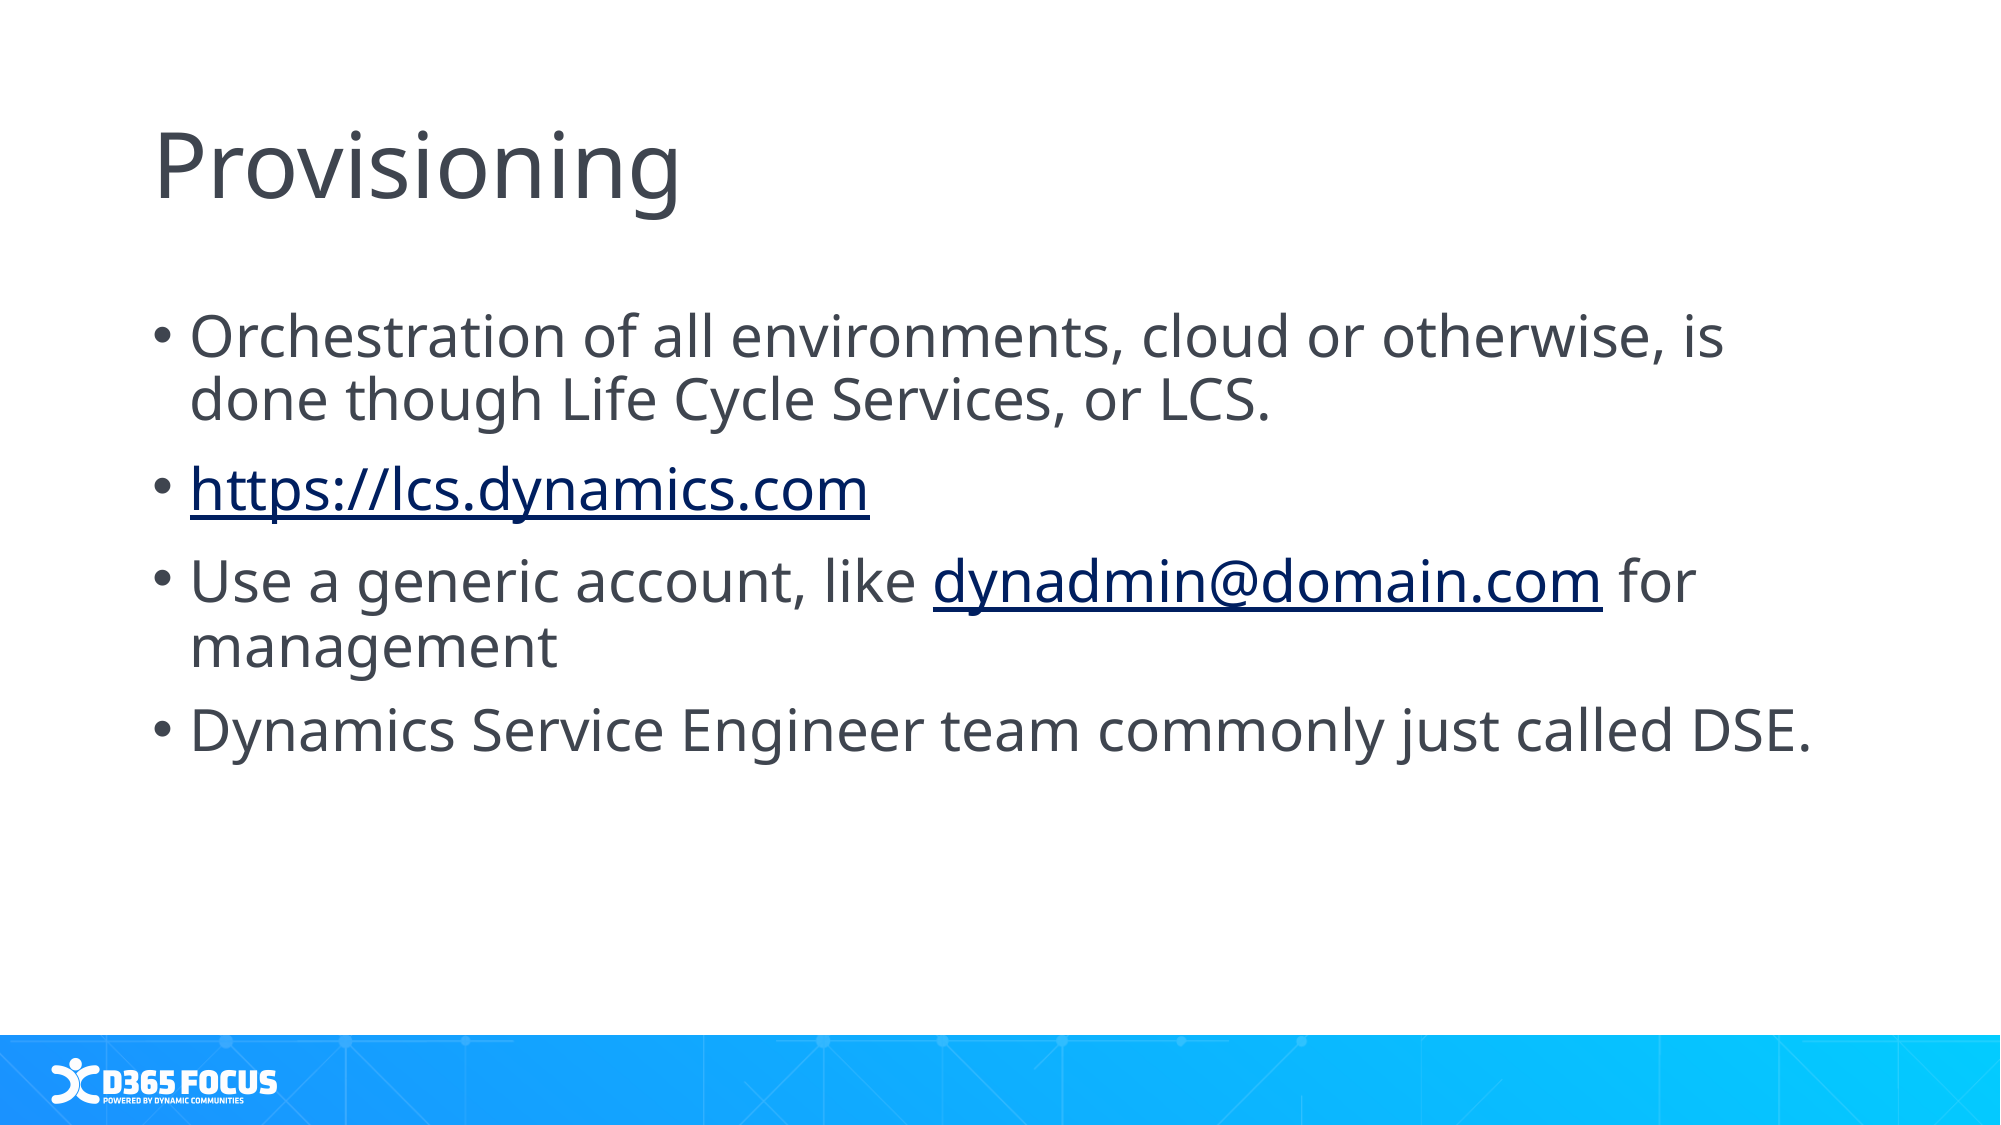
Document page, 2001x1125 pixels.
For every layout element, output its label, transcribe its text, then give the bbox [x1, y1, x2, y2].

picture [1297, 1037, 1306, 1046]
picture [1177, 1037, 1186, 1046]
list Orchestration of all environments, cloud or otherwise, is done though Life Cycle Services, or LCS. https://lcs.dynamics.com Use a generic account, like dynadmin@domain.com for management Dynamics Service Engineer team commonly just called DSE. [137, 299, 1863, 1014]
picture [1057, 1035, 1067, 1125]
picture [937, 1035, 948, 1125]
picture [0, 1035, 934, 1125]
title Provisioning [137, 59, 1863, 278]
